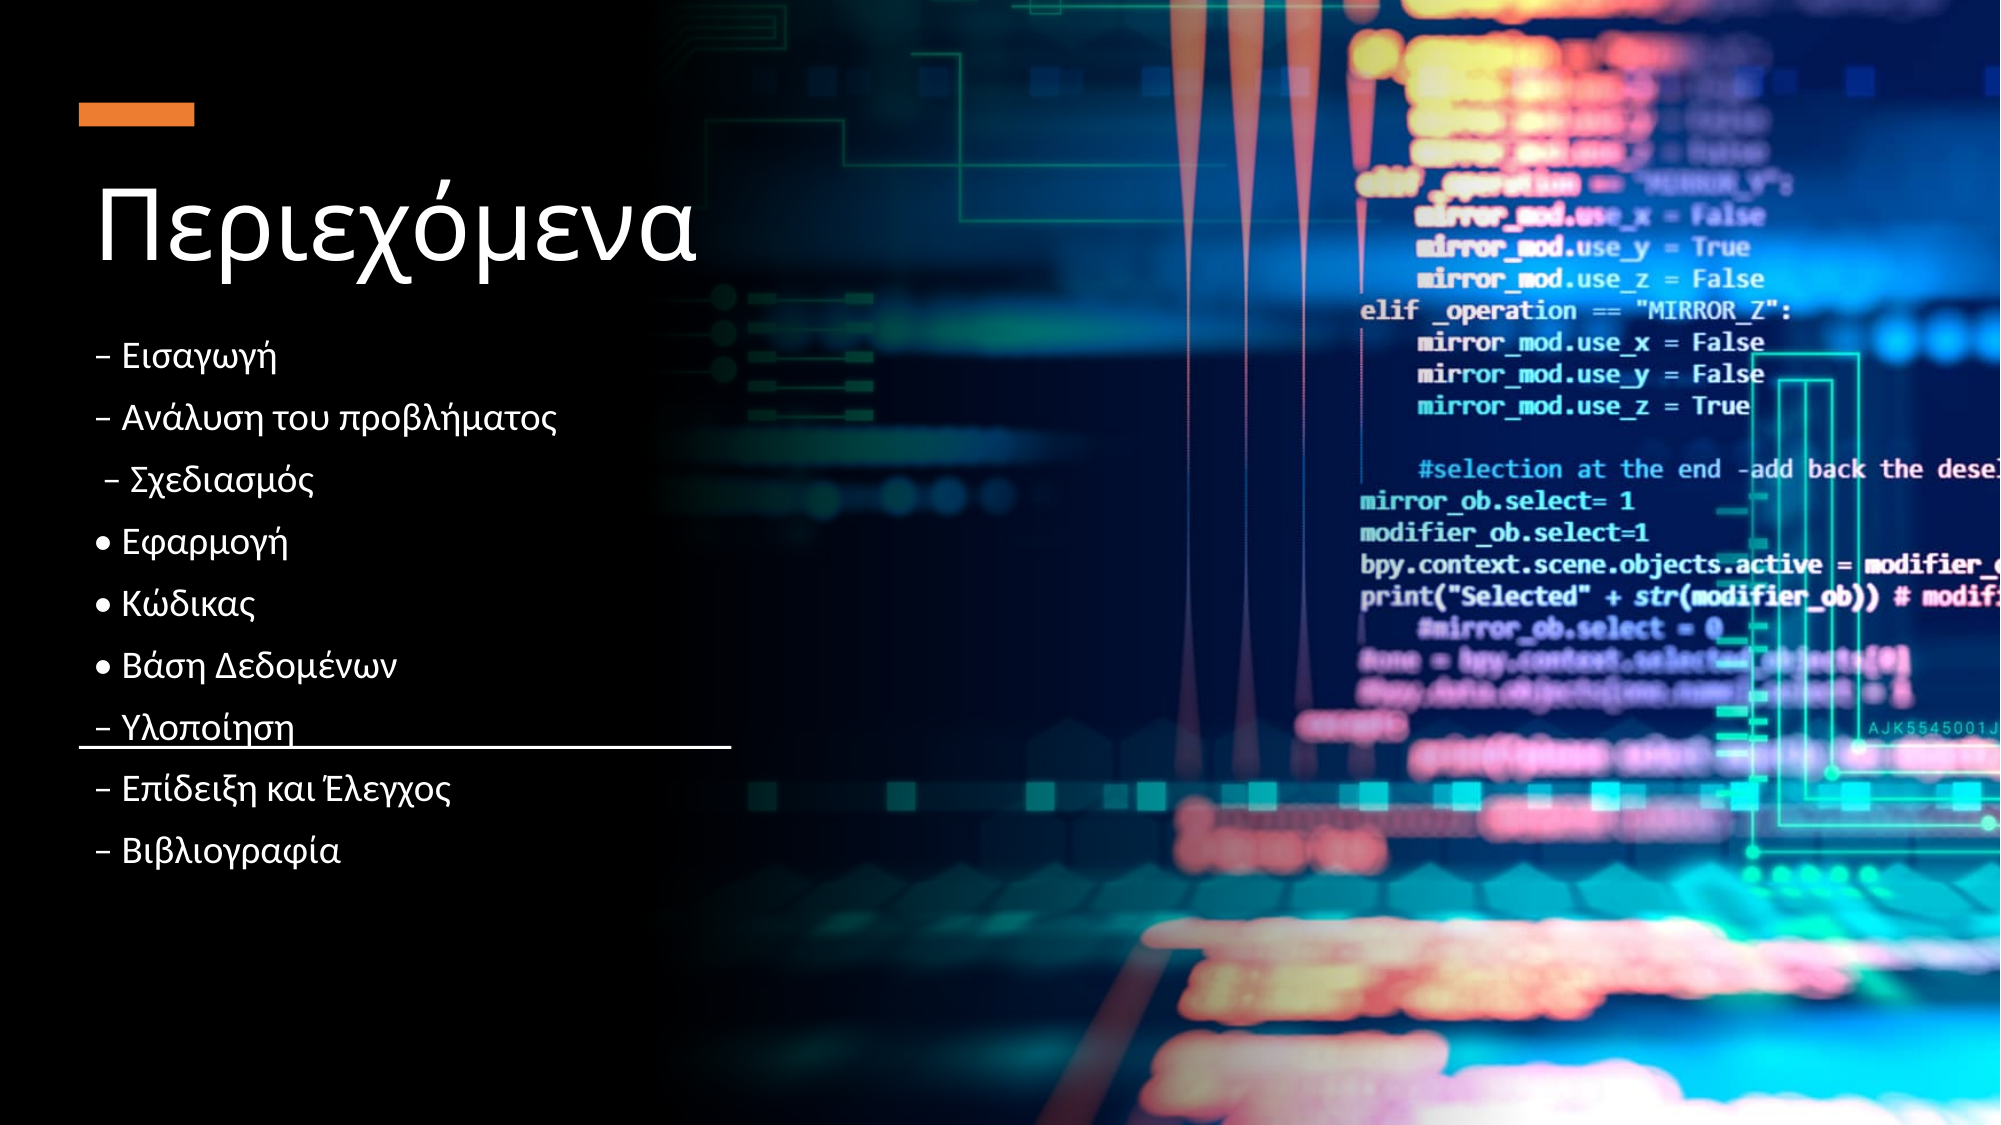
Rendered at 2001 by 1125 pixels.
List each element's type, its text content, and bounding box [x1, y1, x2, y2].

subtitle – Εισαγωγή – Ανάλυση του προβλήματος – Σχεδιασμός • Εφαρμογή • Κώδικας • Βάση Δεδομένων – Υλοποίηση – Επίδειξη και Έλεγχος – Βιβλιογραφία [78, 327, 577, 745]
title Περιεχόμενα [78, 149, 577, 290]
picture [577, 0, 2000, 1125]
text_box [78, 745, 577, 750]
text_box [0, 0, 577, 1125]
text_box [78, 102, 195, 128]
subtitle – Εισαγωγή – Ανάλυση του προβλήματος – Σχεδιασμός • Εφαρμογή • Κώδικας • Βάση Δεδομένων – Υλοποίηση – Επίδειξη και Έλεγχος – Βιβλιογραφία [78, 750, 577, 881]
